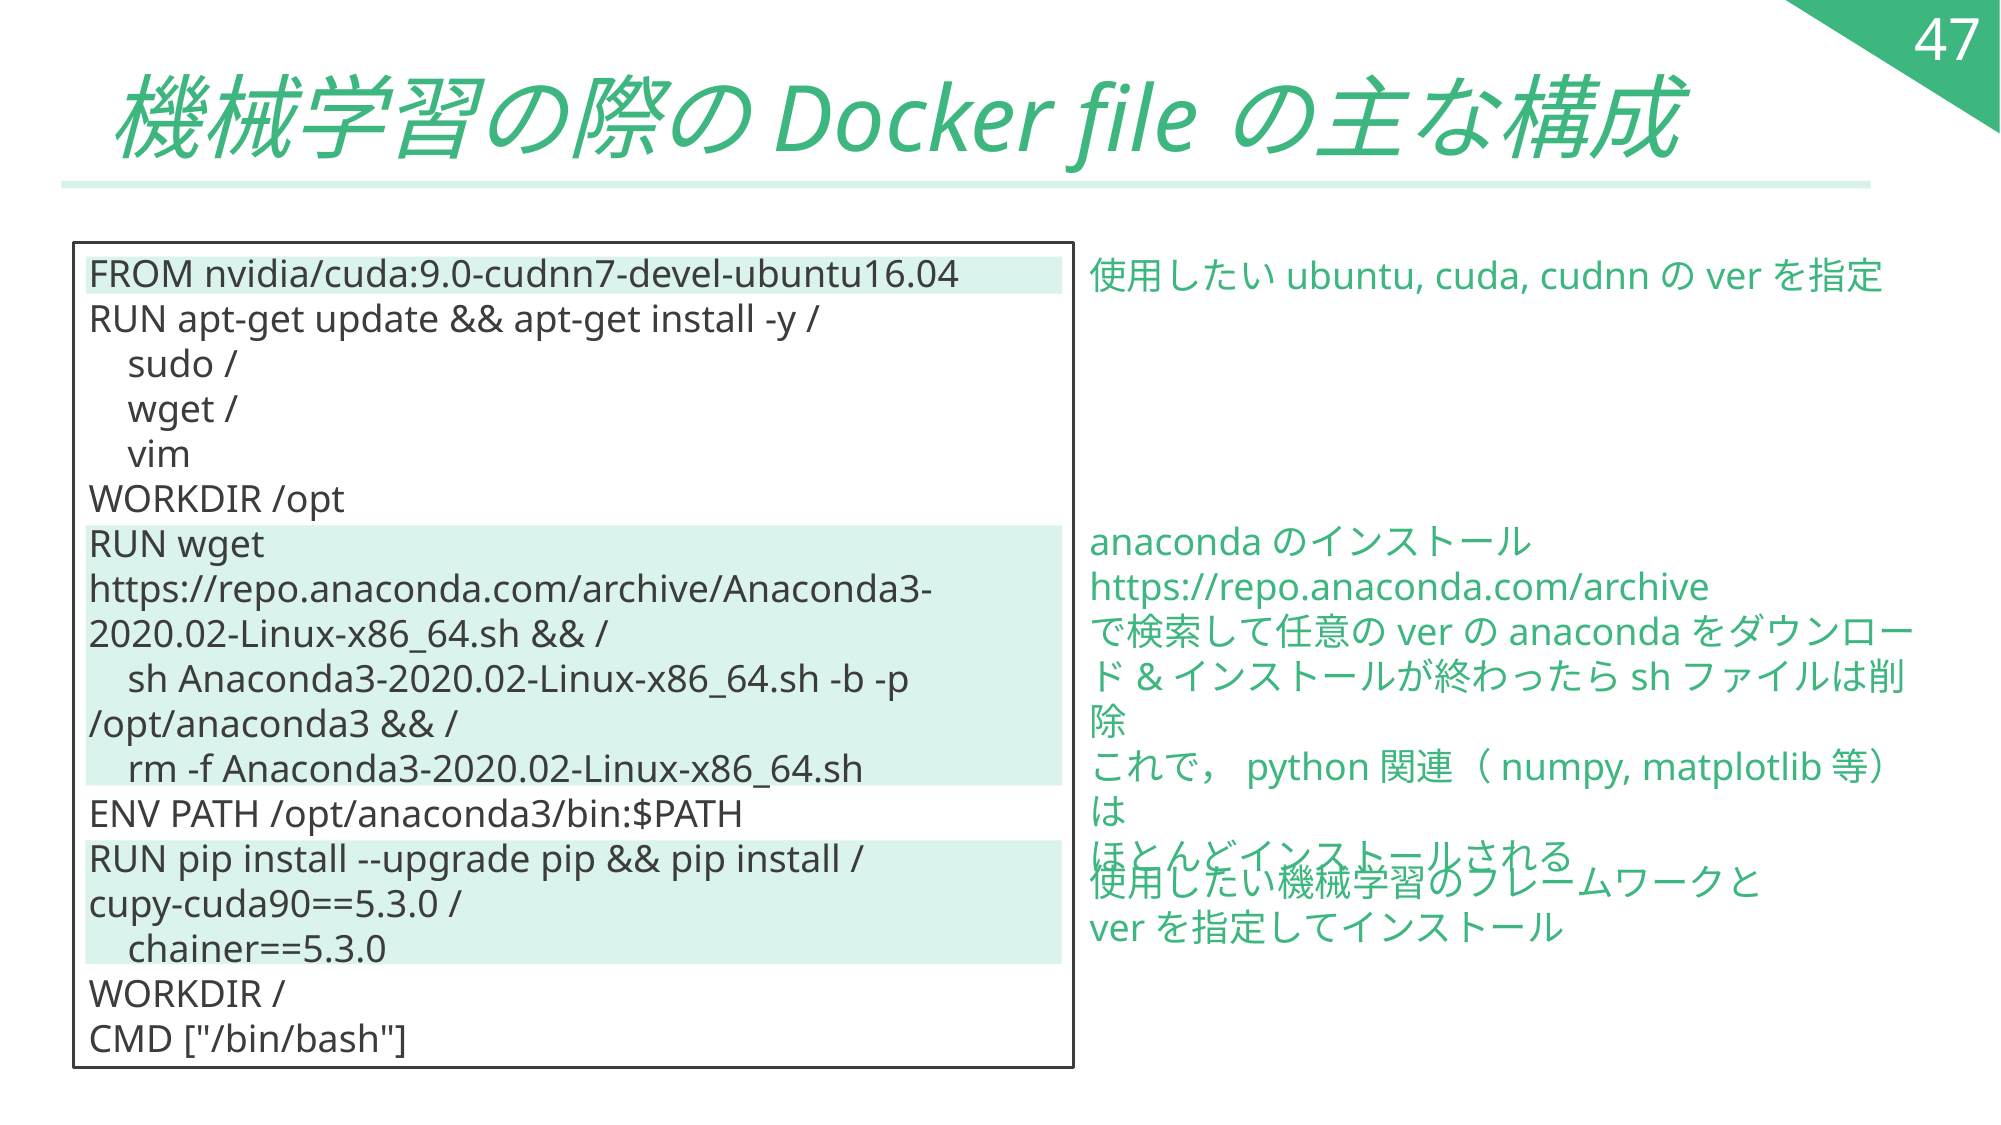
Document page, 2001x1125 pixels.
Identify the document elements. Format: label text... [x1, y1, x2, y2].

text_box 使用したい機械学習のフレームワークとverを指定してインストール [1074, 851, 1785, 957]
text_box anacondaのインストール https://repo.anaconda.com/archive で検索して任意のverのanacondaをダウンロード&インストールが終わったらshファイルは削除 これで，python関連（numpy, matplotlib等）は ほとんどインストールされる [1074, 510, 1957, 886]
text_box 使用したいubuntu, cuda, cudnnのverを指定 [1074, 244, 1957, 305]
title 機械学習の際のDocker fileの主な構成 [93, 44, 1904, 178]
text_box FROM nvidia/cuda:9.0-cudnn7-devel-ubuntu16.04 RUN apt-get update && apt-get install -y / sudo / wget / vim WORKDIR /opt RUN wget https://repo.anaconda.com/archive/Anaconda3-2020.02-Linux-x86_64.sh && / sh Anaconda3-2020.02-Linux-x86_64.sh -b -p /opt/anaconda3 && / rm -f Anaconda3-2020.02-Linux-x86_64.sh ENV PATH /opt/anaconda3/bin:$PATH RUN pip install --upgrade pip && pip install / cupy-cuda90==5.3.0 / chainer==5.3.0 WORKDIR / CMD ["/bin/bash"] [73, 242, 1074, 1068]
slide_number 47 [1714, 11, 1997, 72]
